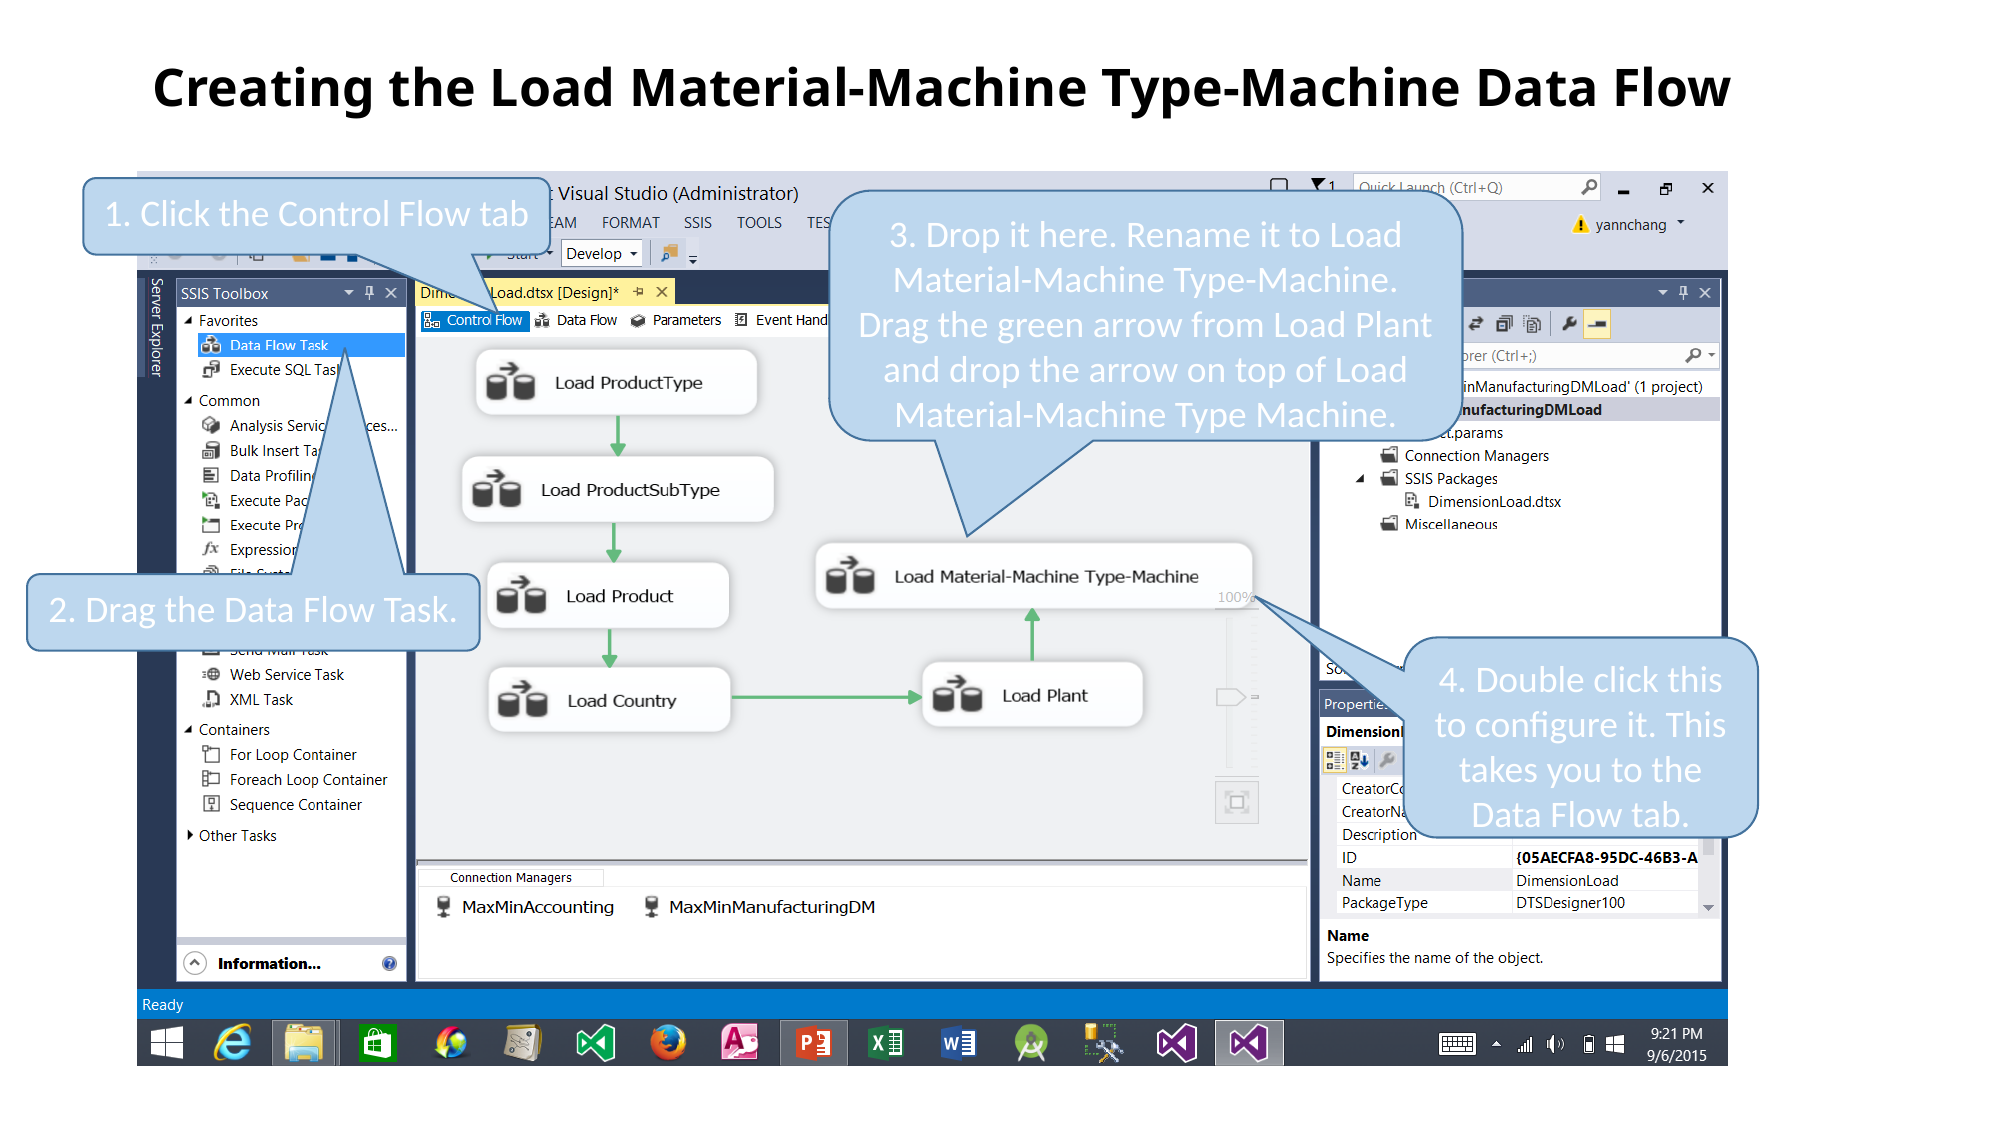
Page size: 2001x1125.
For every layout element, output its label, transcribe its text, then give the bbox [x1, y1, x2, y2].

text_box 4. Double click this to configure it. This takes you to the Data Flow tab. [1728, 636, 1760, 839]
text_box 1. Click the Control Flow tab [82, 177, 137, 256]
title Creating the Load Material-Machine Type-Machine Data Flow [137, 30, 1759, 150]
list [137, 171, 1728, 1066]
text_box 2. Drag the Data Flow Task. [26, 573, 137, 652]
